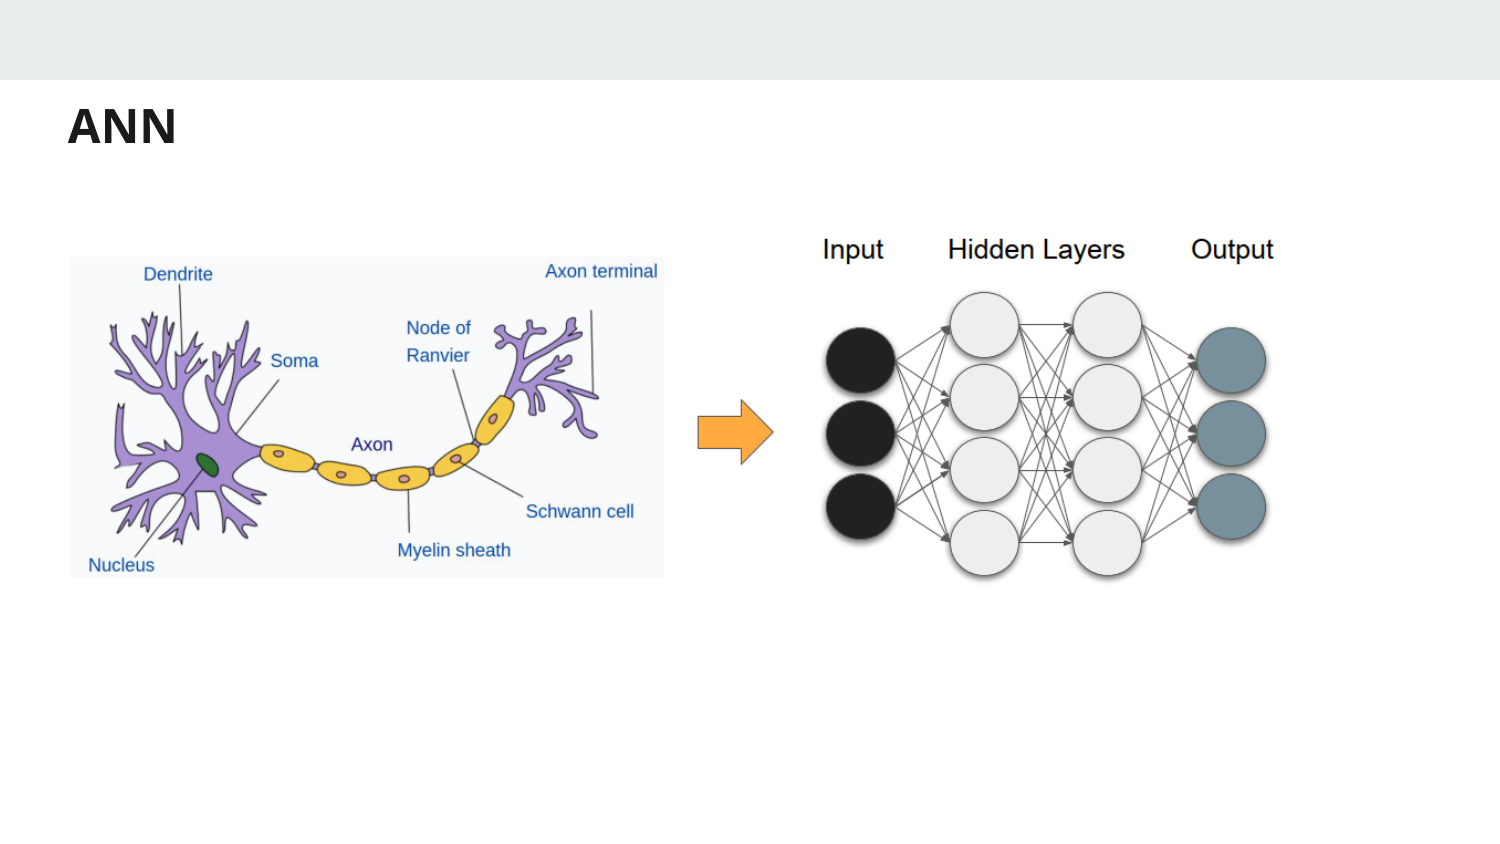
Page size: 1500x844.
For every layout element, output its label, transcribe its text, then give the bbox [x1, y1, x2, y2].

title ANN [52, 80, 1315, 169]
picture [64, 198, 1380, 729]
